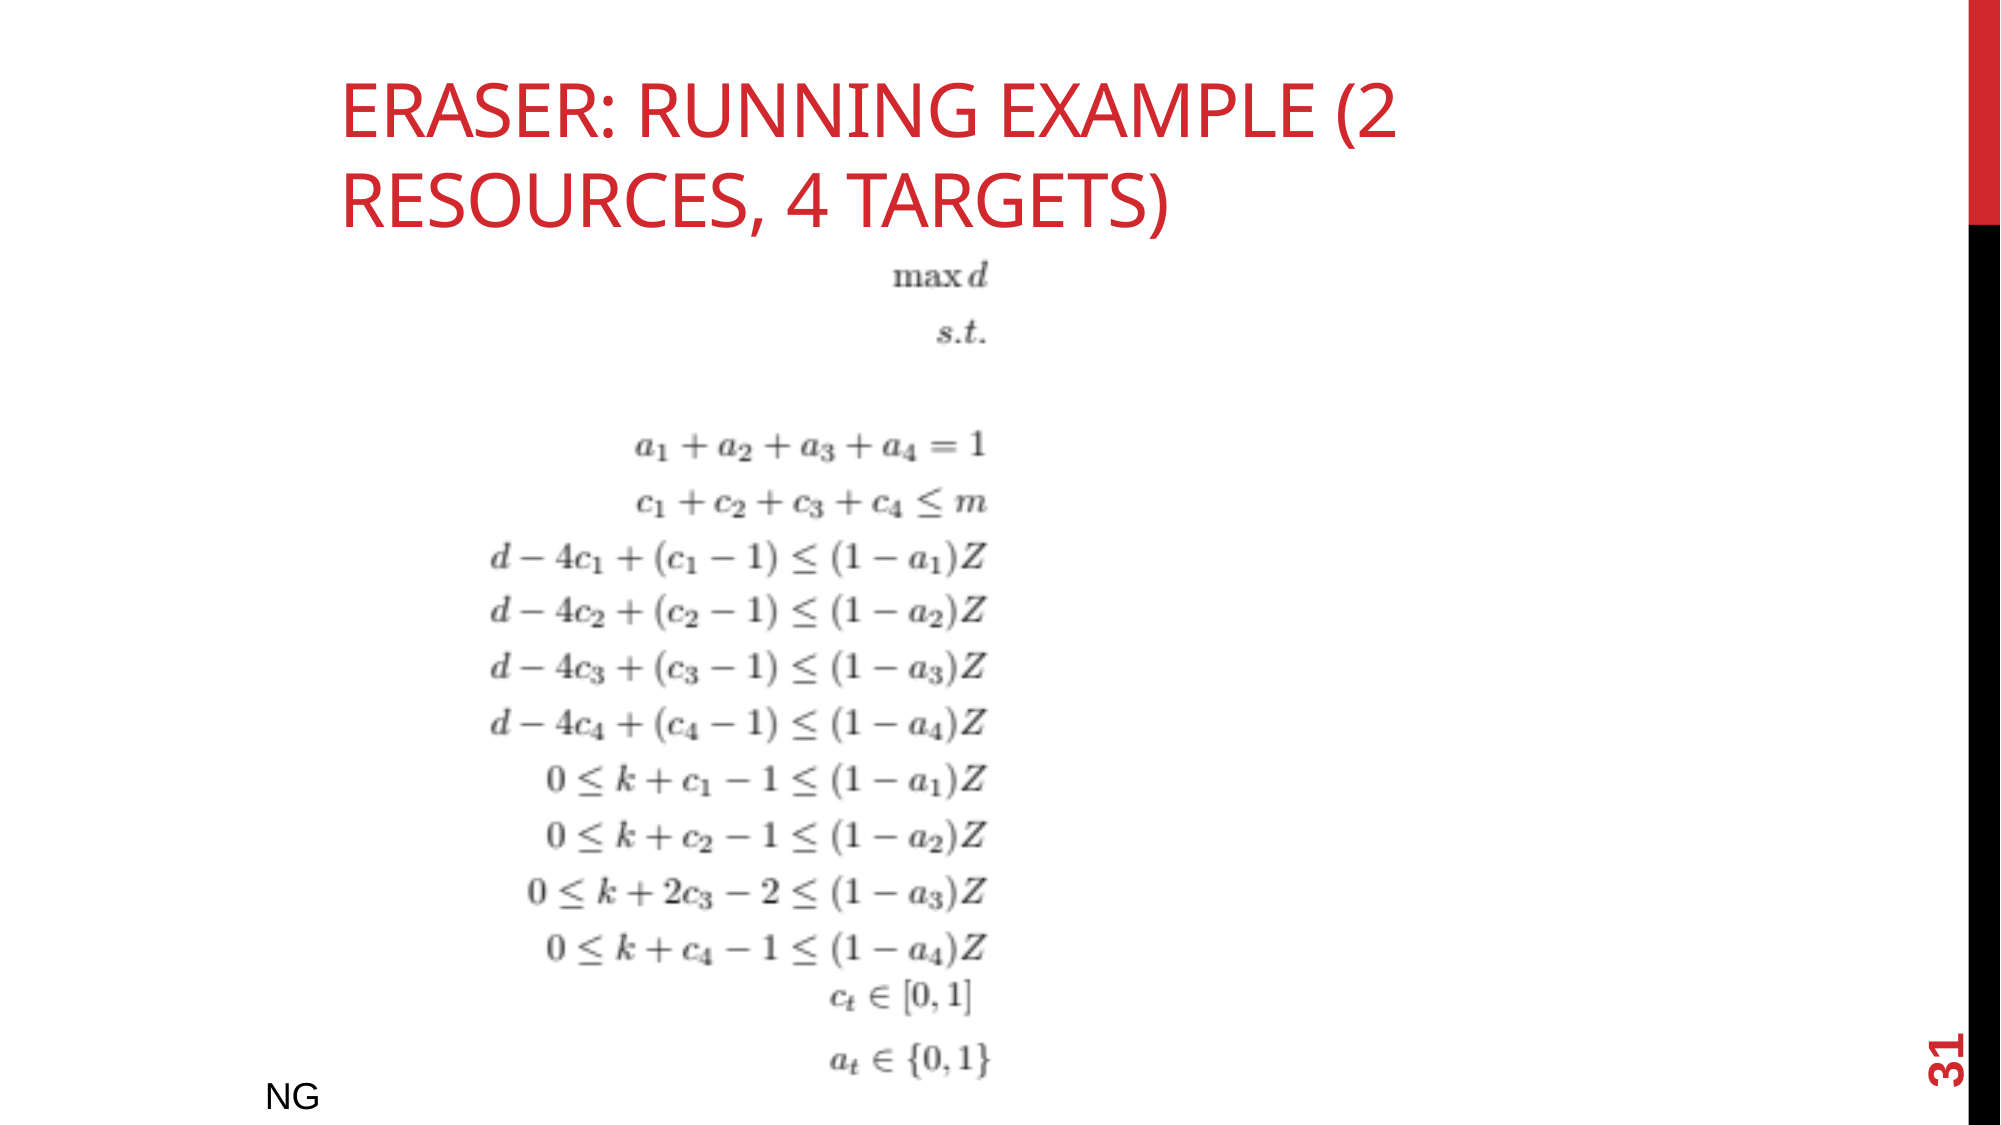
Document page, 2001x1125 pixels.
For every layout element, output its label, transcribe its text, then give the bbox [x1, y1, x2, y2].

title ERASER: Running Example (2 Resources, 4 targets) [324, 25, 1482, 250]
text_box NG [249, 1064, 365, 1125]
slide_number 31 [1903, 887, 1984, 1104]
picture [449, 236, 1026, 1100]
